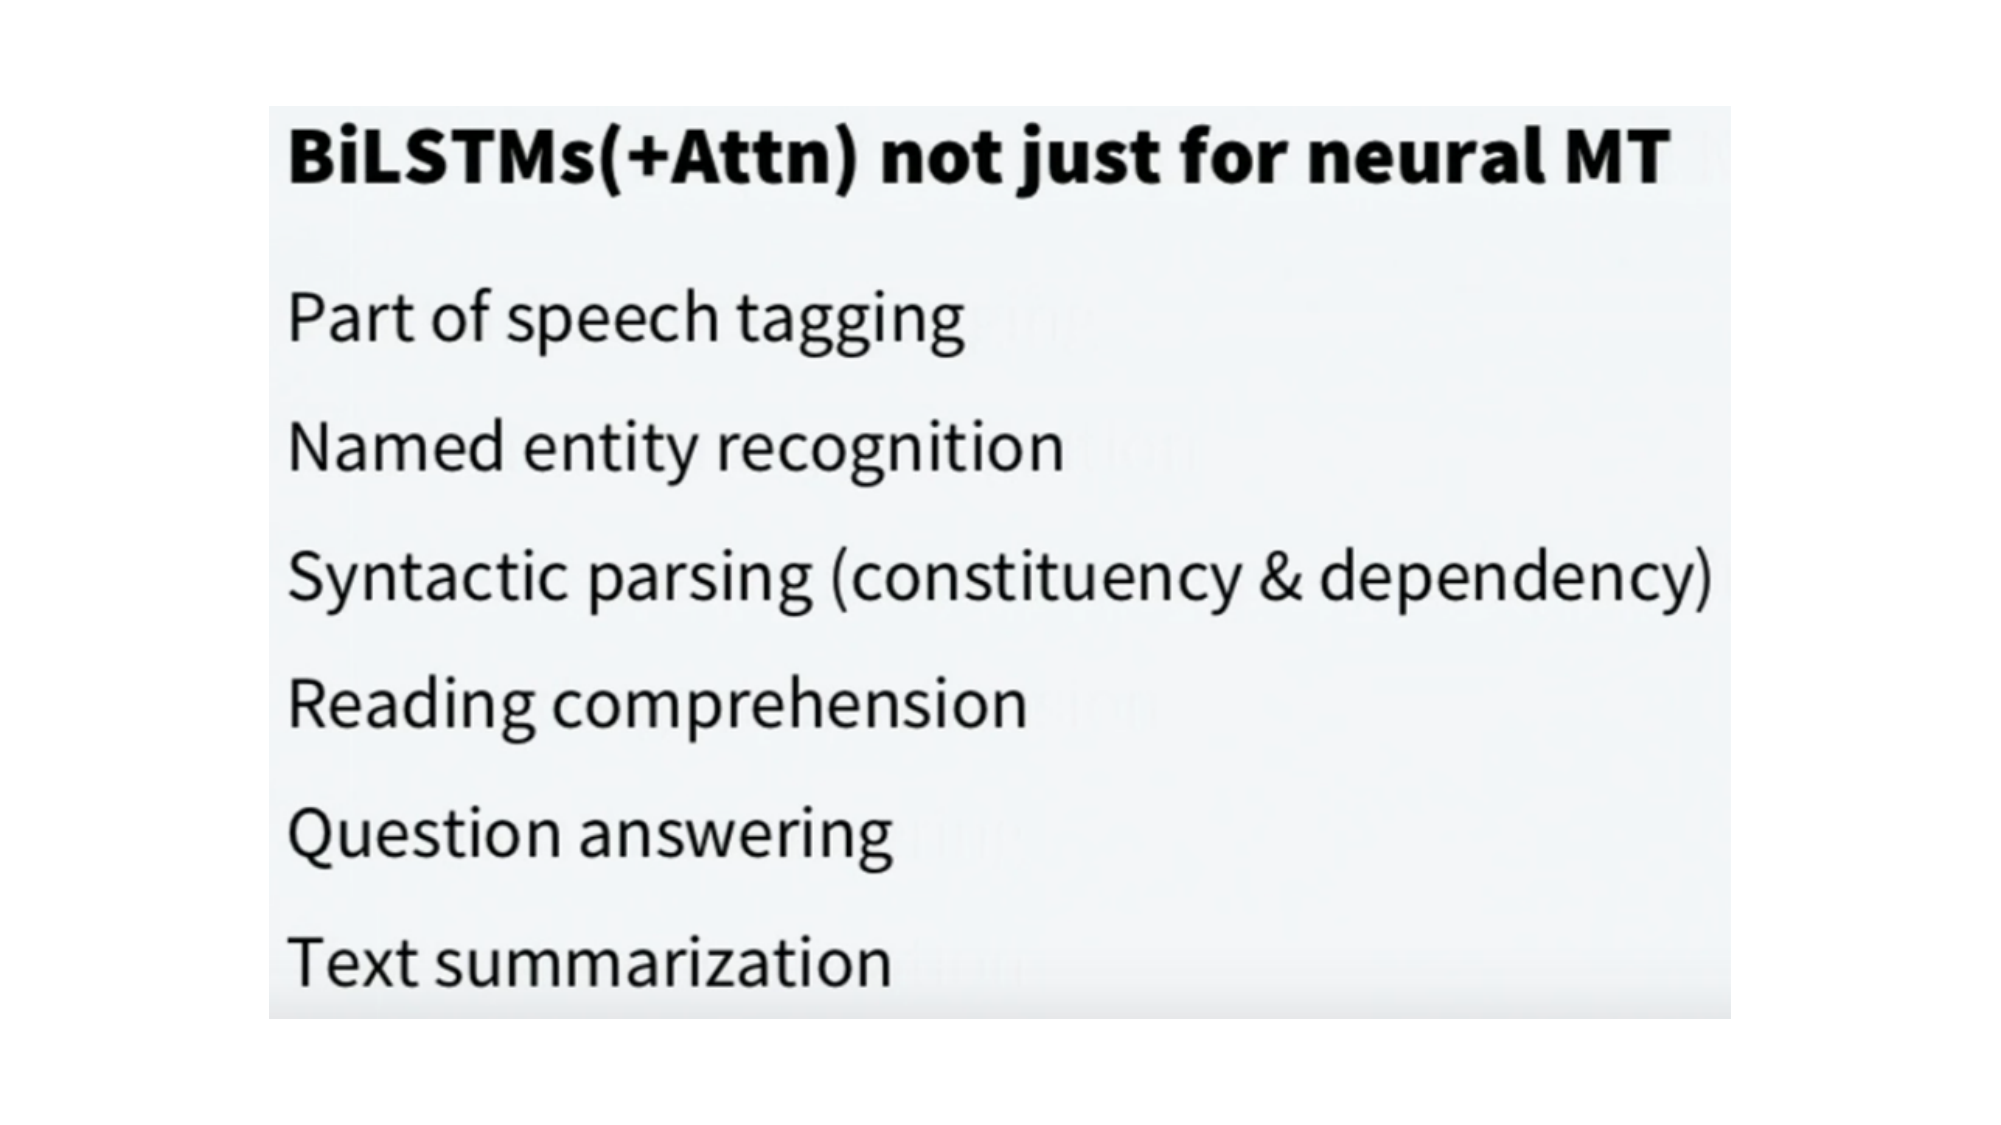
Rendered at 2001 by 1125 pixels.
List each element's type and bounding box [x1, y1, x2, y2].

picture [268, 106, 1732, 1019]
